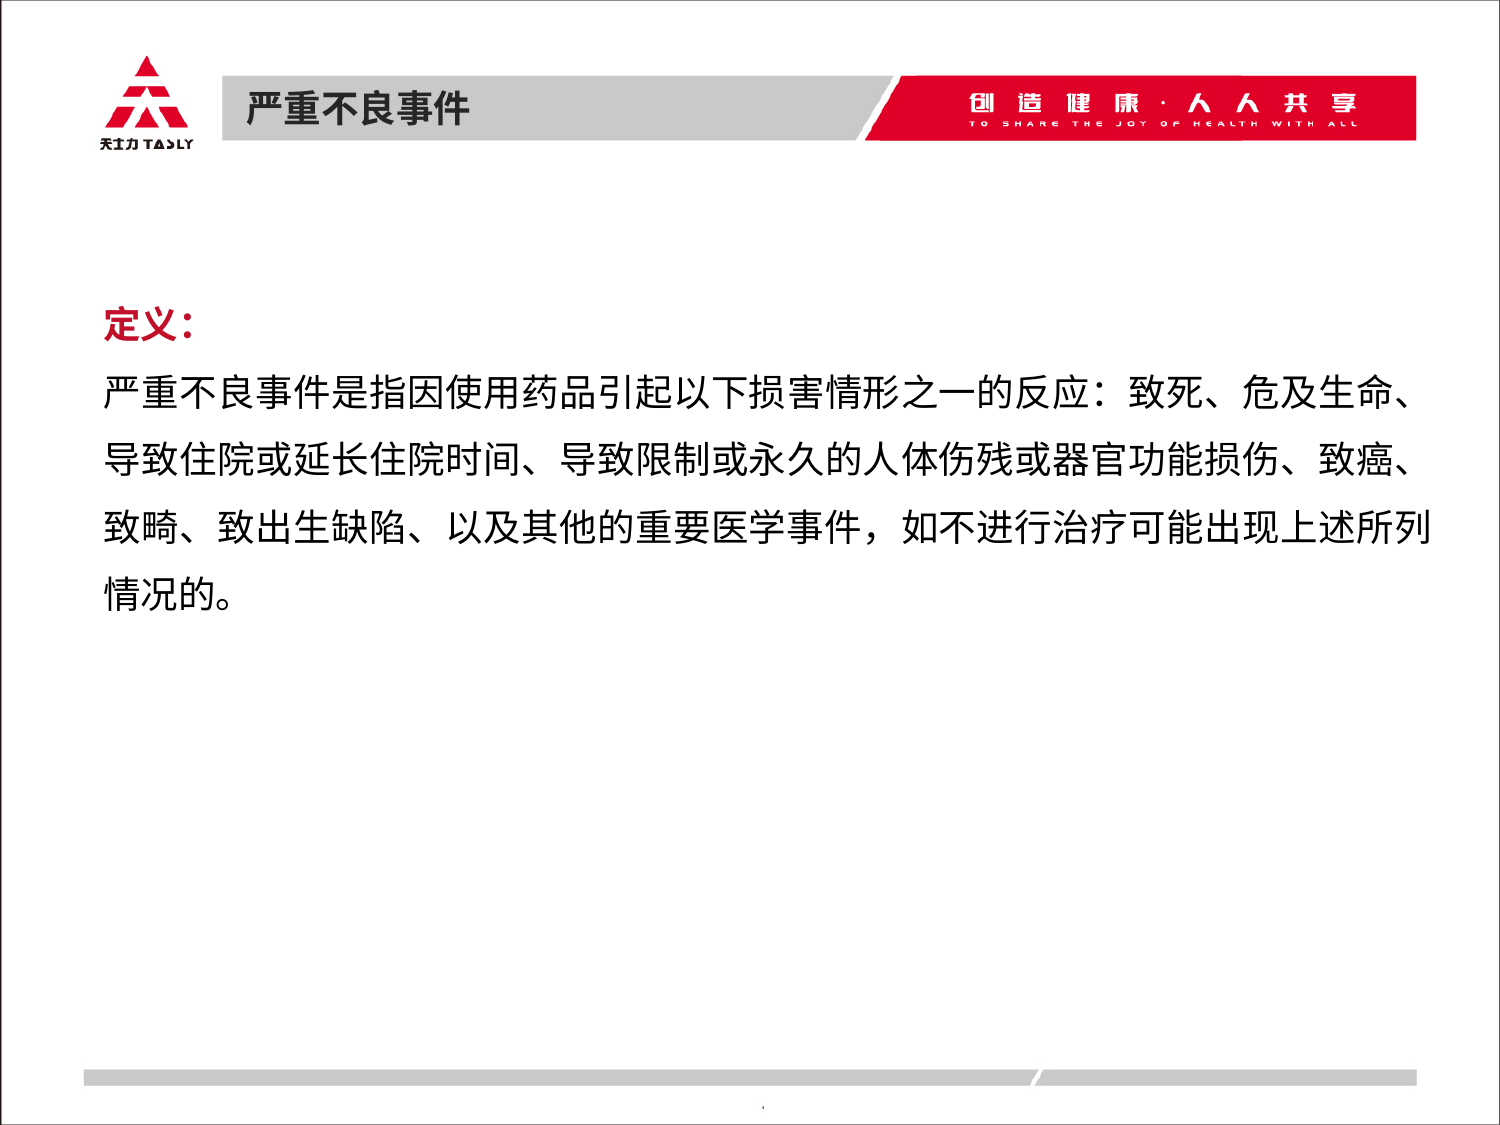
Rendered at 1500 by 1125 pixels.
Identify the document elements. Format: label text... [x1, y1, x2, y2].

text_box 定义： 严重不良事件是指因使用药品引起以下损害情形之一的反应：致死、危及生命、导致住院或延长住院时间、导致限制或永久的人体伤残或器官功能损伤、致癌、致畸、致出生缺陷、以及其他的重要医学事件，如不进行治疗可能出现上述所列情况的。 [88, 271, 1447, 624]
text_box 严重不良事件 [231, 78, 487, 138]
picture [0, 0, 1500, 1125]
